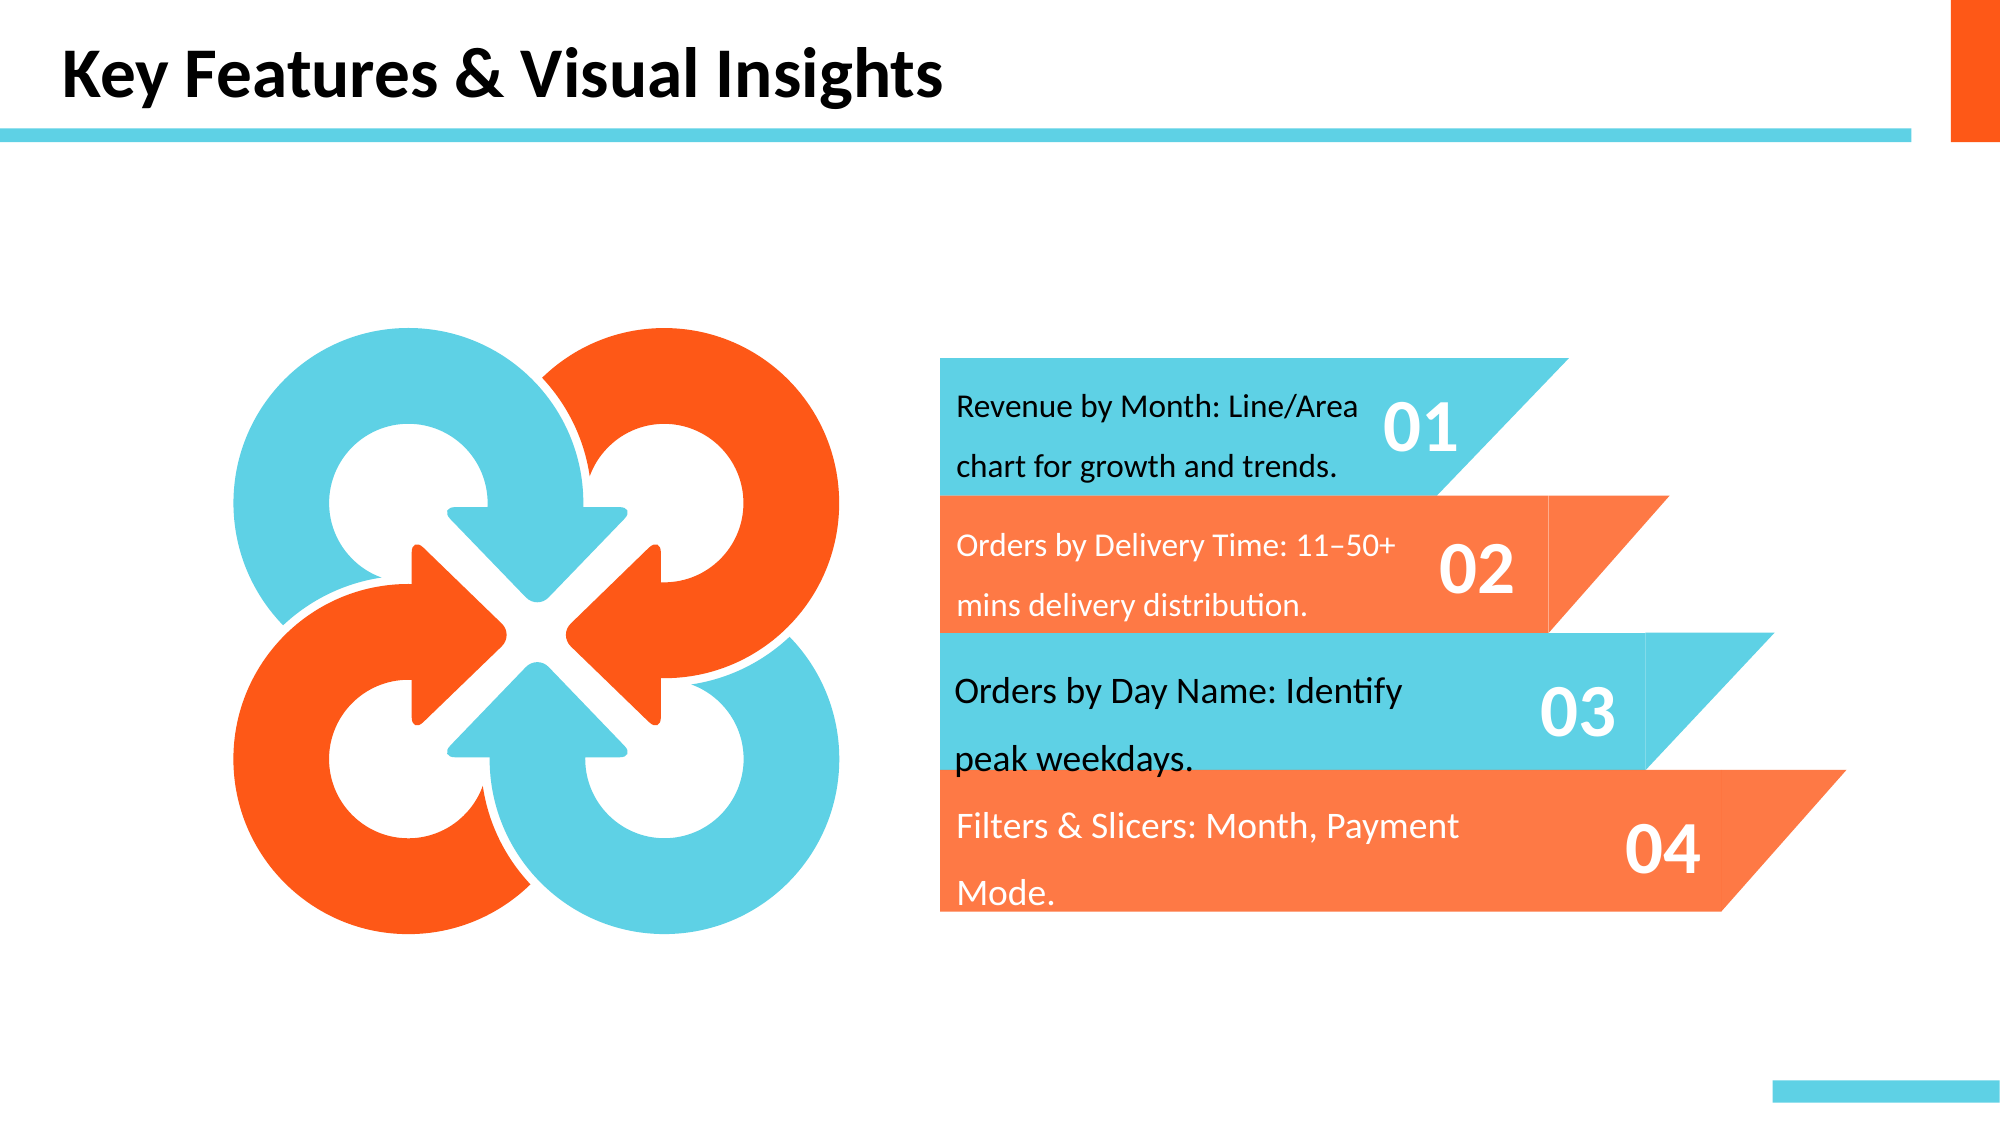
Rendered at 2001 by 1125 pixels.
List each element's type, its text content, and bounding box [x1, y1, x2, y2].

text_box [1950, 0, 2000, 143]
text_box [0, 127, 1912, 143]
text_box Key Features & Visual Insights [62, 26, 1043, 113]
text_box [1772, 1079, 2000, 1104]
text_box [939, 356, 1847, 923]
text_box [233, 328, 840, 935]
